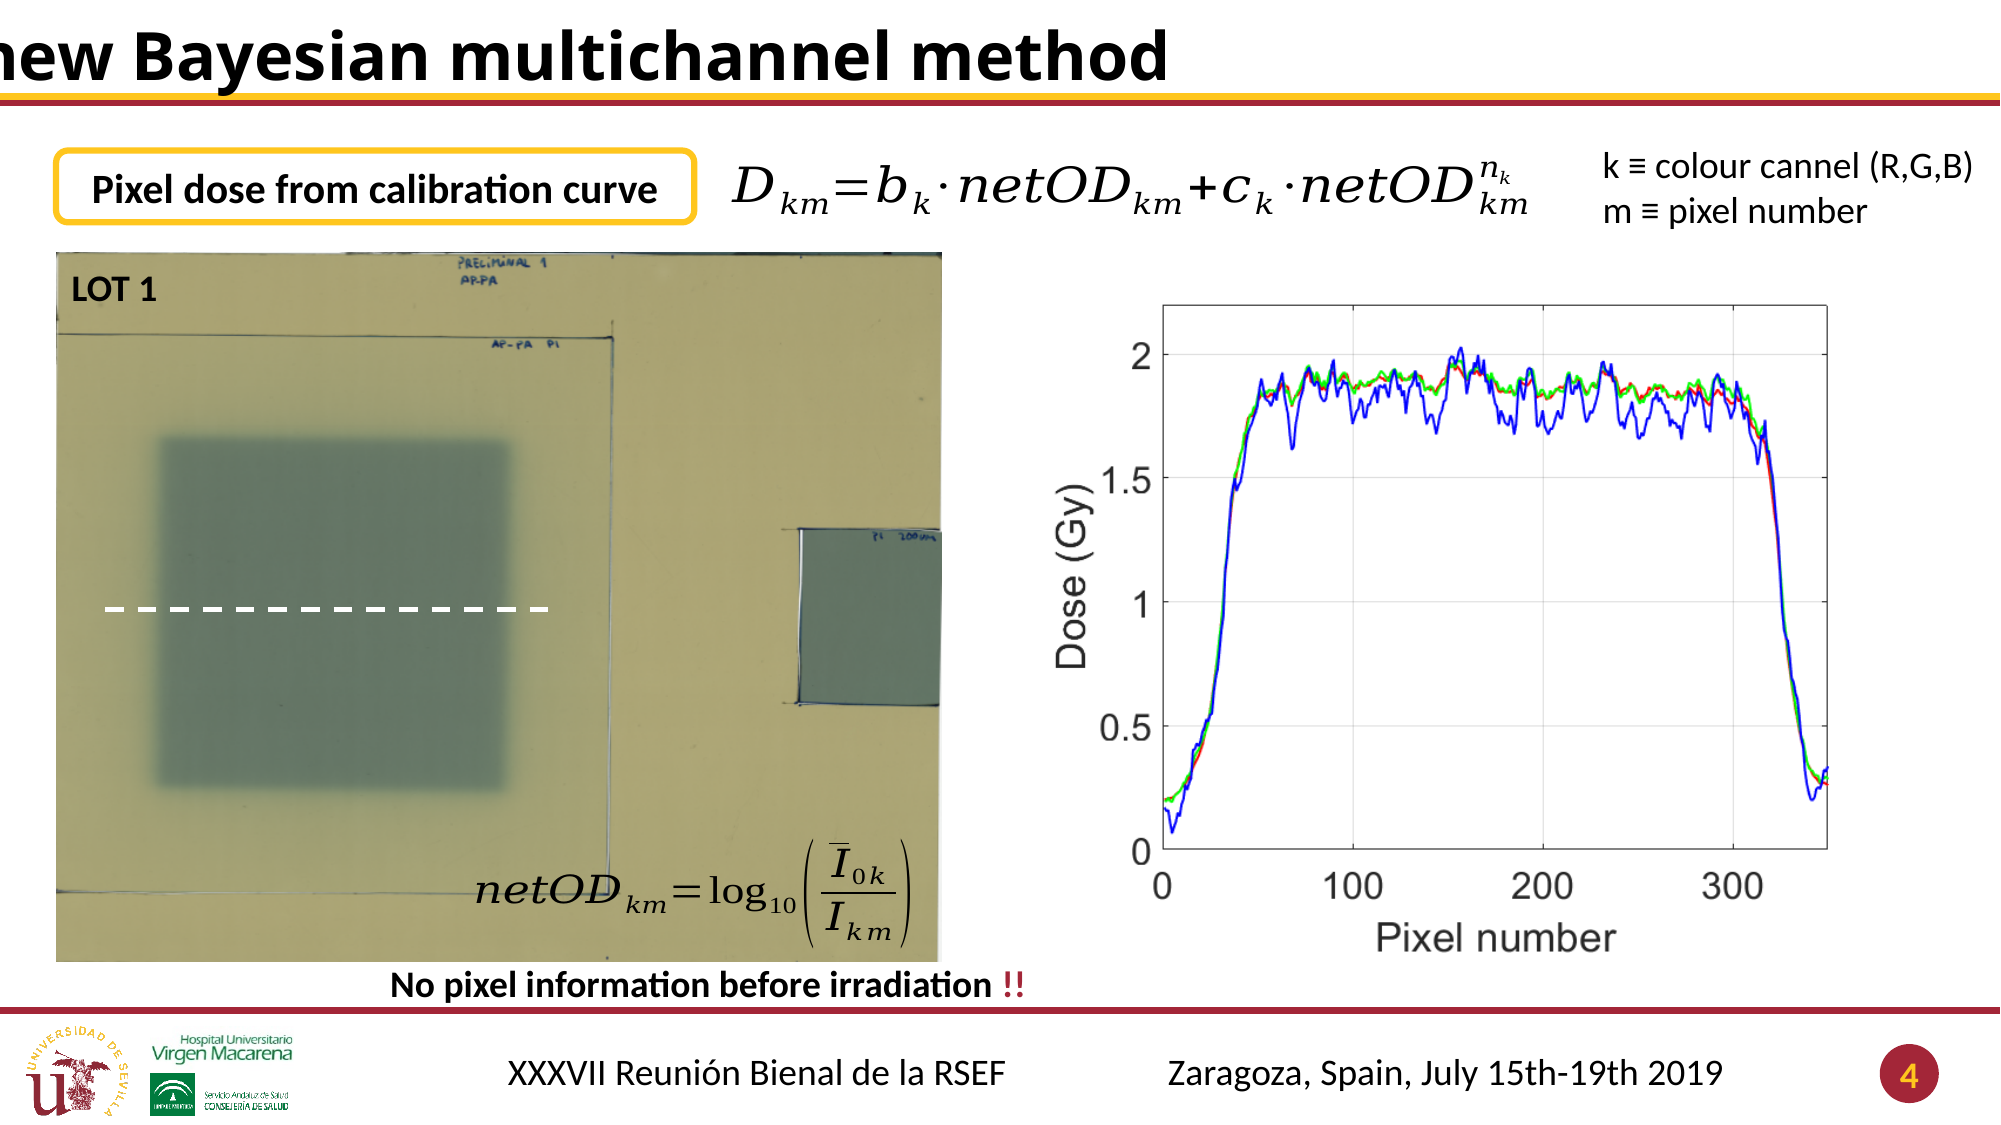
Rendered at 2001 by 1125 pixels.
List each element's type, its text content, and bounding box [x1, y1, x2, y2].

text_box [1934, 1055, 1940, 1092]
text_box A new Bayesian multichannel method [0, 6, 1187, 96]
text_box XXXVII Reunión Bienal de la RSEF [434, 1040, 1081, 1100]
text_box Zaragoza, Spain, July 15th-19th 2019 [1153, 1040, 1739, 1101]
picture [56, 252, 942, 962]
picture [1043, 252, 1910, 961]
text_box No pixel information before irradiation !! [369, 952, 1047, 1010]
text_box k ≡ colour cannel (R,G,B) m ≡ pixel number [1587, 133, 2000, 239]
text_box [150, 1026, 294, 1116]
text_box [1878, 1056, 1884, 1091]
text_box Pixel dose from calibration curve [56, 150, 695, 223]
text_box A new Bayesian multichannel method [0, 97, 1187, 101]
picture [26, 1026, 128, 1116]
text_box 4 [1884, 1043, 1934, 1104]
